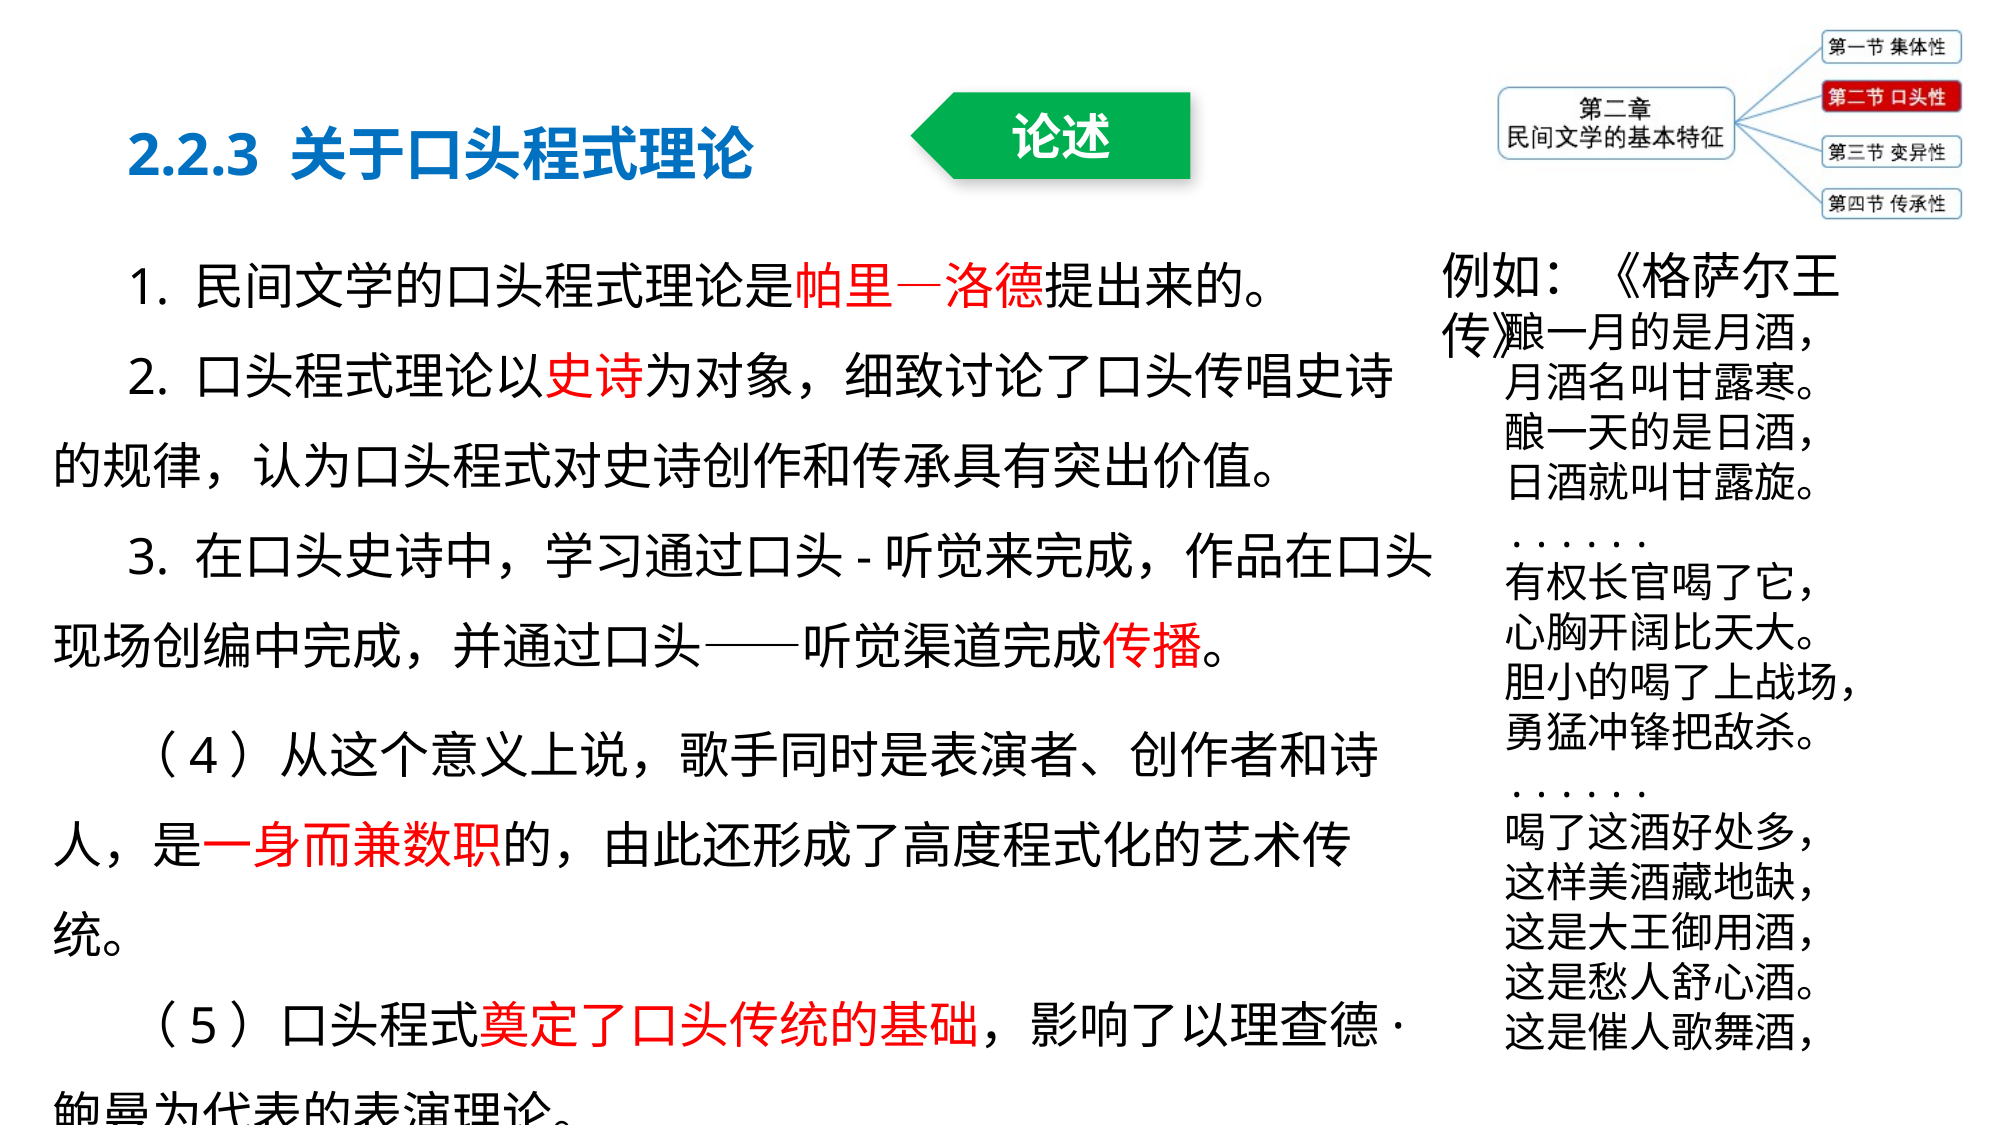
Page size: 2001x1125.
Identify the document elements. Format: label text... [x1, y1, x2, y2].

text_box （4）从这个意义上说，歌手同时是表演者、创作者和诗人，是一身而兼数职的，由此还形成了高度程式化的艺术传统。 （5）口头程式奠定了口头传统的基础，影响了以理查德·鲍曼为代表的表演理论。 [37, 686, 1457, 1125]
text_box 1. 民间文学的口头程式理论是帕里—洛德提出来的。 2. 口头程式理论以史诗为对象，细致讨论了口头传唱史诗的规律，认为口头程式对史诗创作和传承具有突出价值。 3. 在口头史诗中，学习通过口头-听觉来完成，作品在口头现场创编中完成，并通过口头——听觉渠道完成传播。 [37, 216, 1457, 682]
picture [1487, 3, 2000, 237]
text_box 酿一月的是月酒， 月酒名叫甘露寒。 酿一天的是日酒， 日酒就叫甘露旋。 ...... 有权长官喝了它， 心胸开阔比天大。 胆小的喝了上战场， 勇猛冲锋把敌杀。 ...... 喝了这酒好处多， 这样美酒藏地缺， 这是大王御用酒， 这是愁人舒心酒。 这是催人歌舞酒， [1489, 372, 1938, 1064]
text_box 例如：《格萨尔王传》 [1426, 236, 1942, 372]
text_box 2.2.3 关于口头程式理论 [37, 75, 1003, 195]
text_box 论述 [909, 91, 1192, 180]
